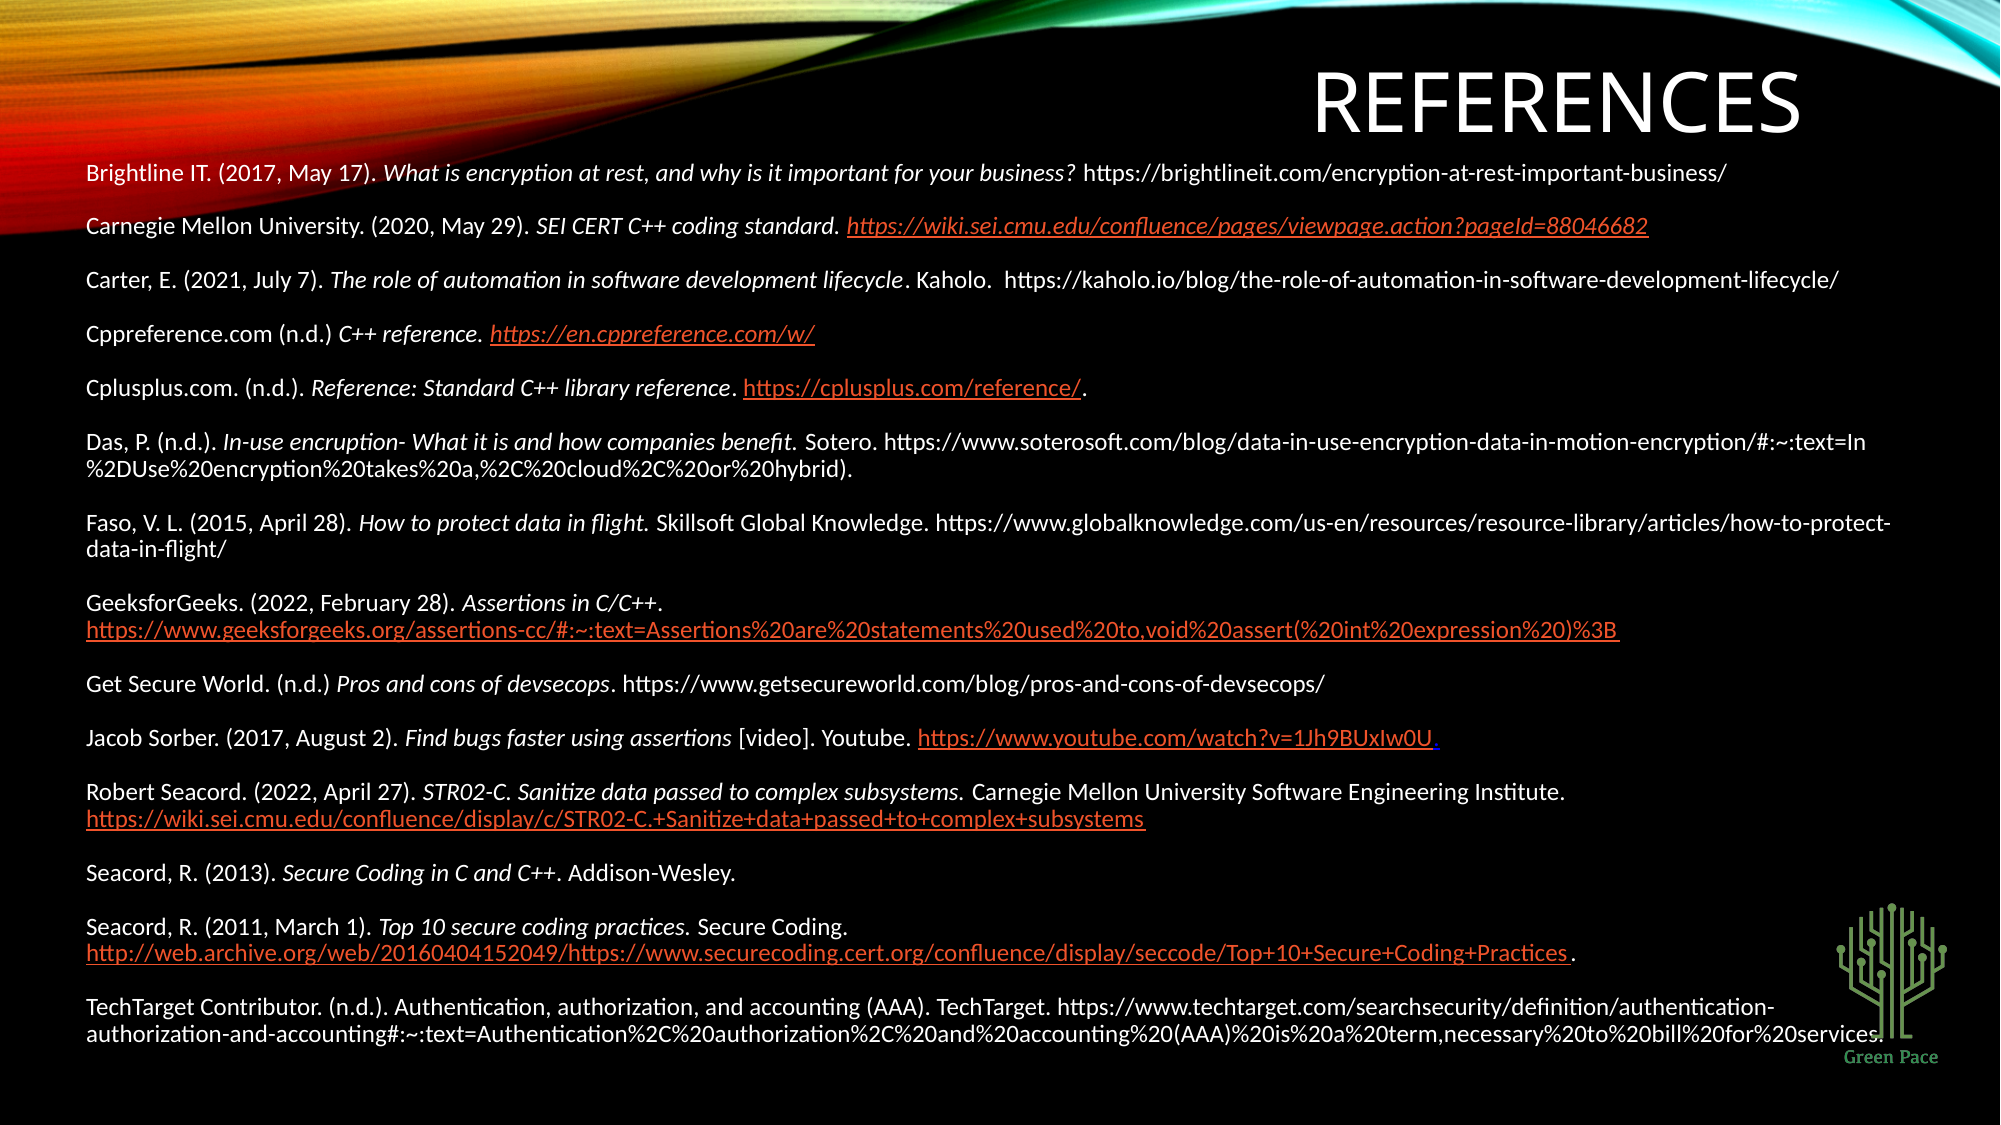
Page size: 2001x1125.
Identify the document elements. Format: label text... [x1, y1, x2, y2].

list Brightline IT. (2017, May 17). What is encryption at rest, and why is it important for your business? https://brightlineit.com/encryption-at-rest-important-business/ Carnegie Mellon University. (2020, May 29). SEI CERT C++ coding standard. https://wiki.sei.cmu.edu/confluence/pages/viewpage.action?pageId=88046682 Carter, E. (2021, July 7). The role of automation in software development lifecycle. Kaholo. https://kaholo.io/blog/the-role-of-automation-in-software-development-lifecycle/ Cppreference.com (n.d.) C++ reference. https://en.cppreference.com/w/ Cplusplus.com. (n.d.). Reference: Standard C++ library reference. https://cplusplus.com/reference/. Das, P. (n.d.). In-use encruption- What it is and how companies benefit. Sotero. https://www.soterosoft.com/blog/data-in-use-encryption-data-in-motion-encryption/#:~:text=In%2DUse%20encryption%20takes%20a,%2C%20cloud%2C%20or%20hybrid). Faso, V. L. (2015, April 28). How to protect data in flight. Skillsoft Global Knowledge. https://www.globalknowledge.com/us-en/resources/resource-library/articles/how-to-protect-data-in-flight/ GeeksforGeeks. (2022, February 28). Assertions in C/C++. https://www.geeksforgeeks.org/assertions-cc/#:~:text=Assertions%20are%20statements%20used%20to,void%20assert(%20int%20expression%20)%3B Get Secure World. (n.d.) Pros and cons of devsecops. https://www.getsecureworld.com/blog/pros-and-cons-of-devsecops/ Jacob Sorber. (2017, August 2). Find bugs faster using assertions [video]. Youtube. https://www.youtube.com/watch?v=1Jh9BUxIw0U. Robert Seacord. (2022, April 27). STR02-C. Sanitize data passed to complex subsystems. Carnegie Mellon University Software Engineering Institute. https://wiki.sei.cmu.edu/confluence/display/c/STR02-C.+Sanitize+data+passed+to+complex+subsystems Seacord, R. (2013). Secure Coding in C and C++. Addison-Wesley. Seacord, R. (2011, March 1). Top 10 secure coding practices. Secure Coding. http://web.archive.org/web/20160404152049/https://www.securecoding.cert.org/confluence/display/seccode/Top+10+Secure+Coding+Practices. TechTarget Contributor. (n.d.). Authentication, authorization, and accounting (AAA). TechTarget. https://www.techtarget.com/searchsecurity/definition/authentication-authorization-and-accounting#:~:text=Authentication%2C%20authorization%2C%20and%20accounting%20(AAA)%20is%20a%20term,necessary%20to%20bill%20for%20services. [70, 152, 1929, 1125]
picture [1819, 0, 2000, 237]
title REFERENCES [405, 0, 1819, 152]
picture [0, 0, 405, 237]
picture [1817, 892, 1964, 1082]
